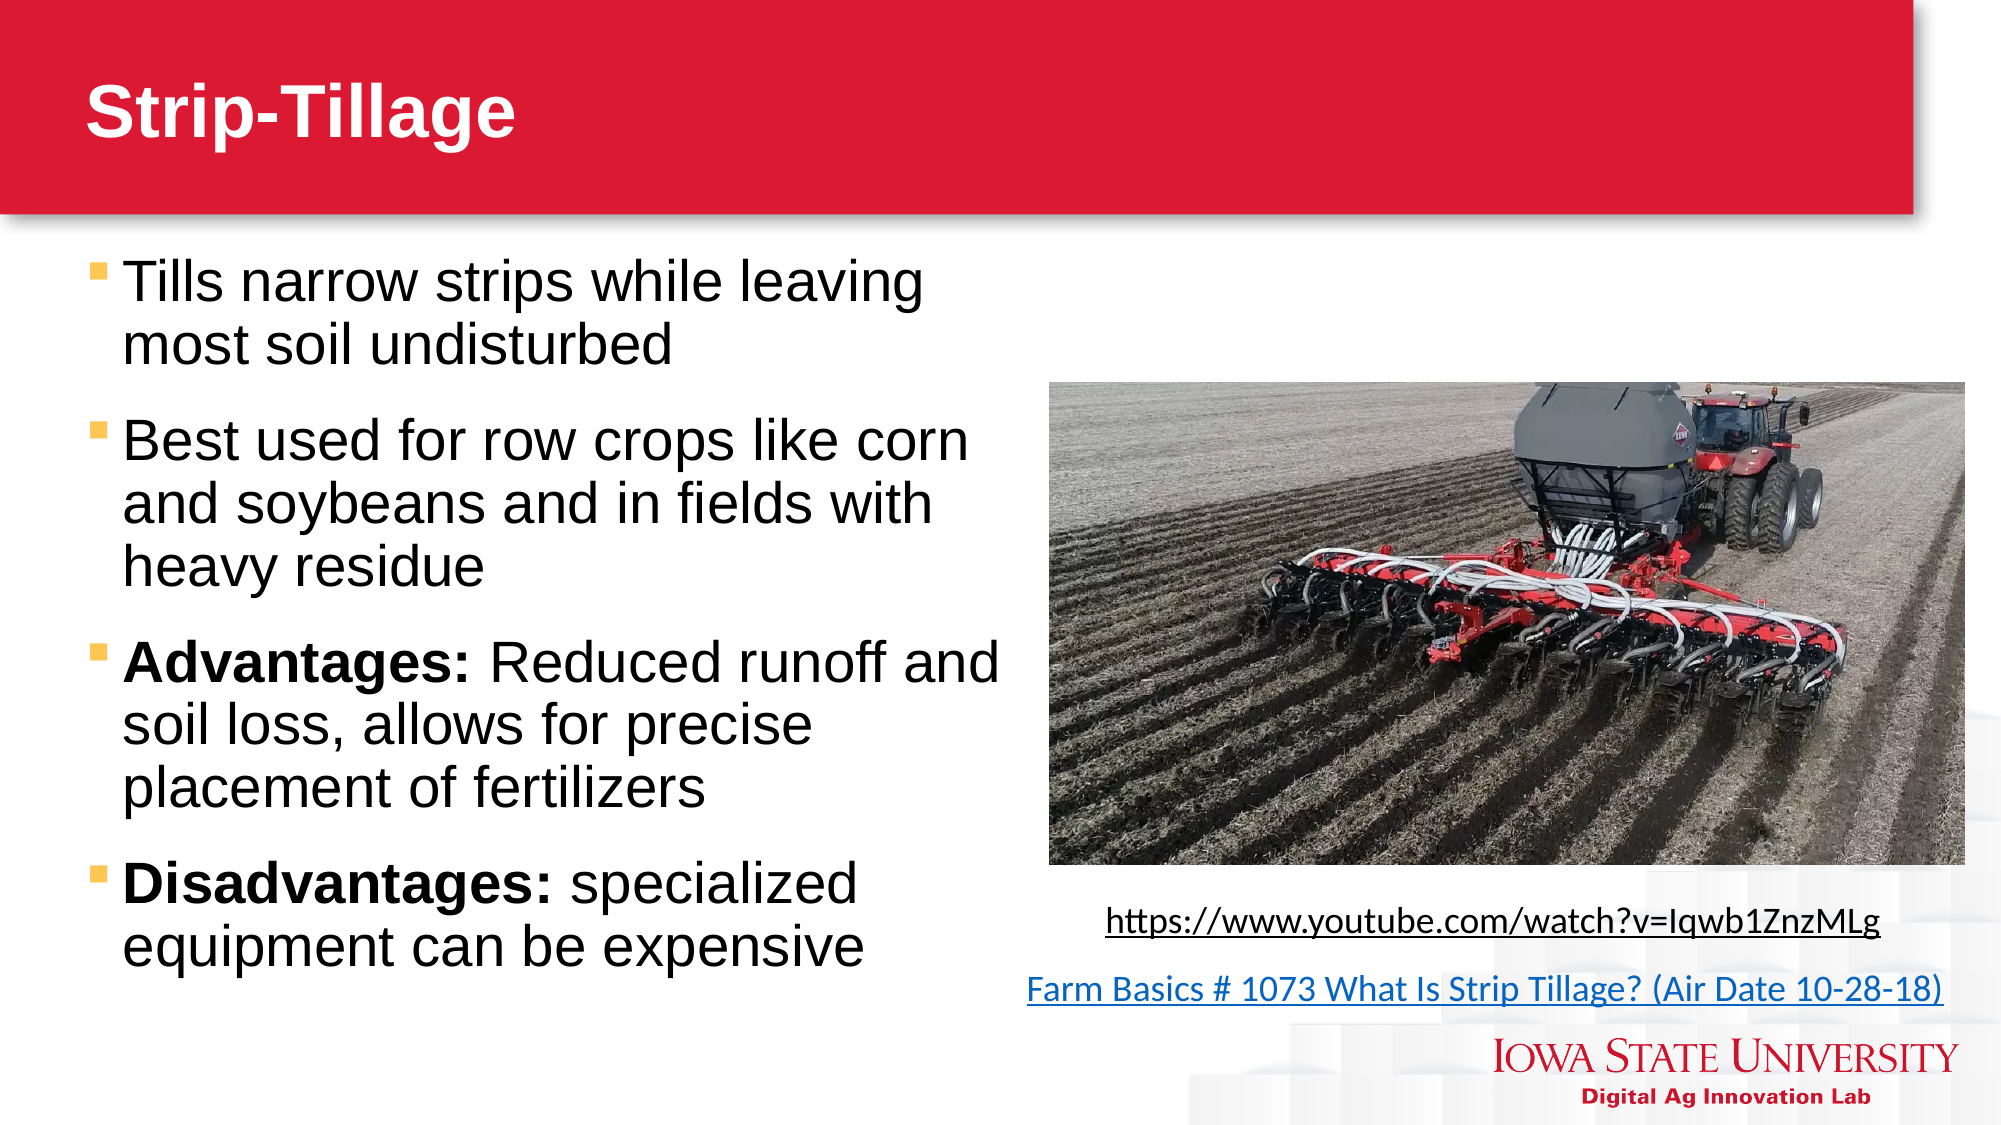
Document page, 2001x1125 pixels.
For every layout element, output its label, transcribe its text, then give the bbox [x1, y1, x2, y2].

list Tills narrow strips while leaving most soil undisturbed Best used for row crops like corn and soybeans and in fields with heavy residue Advantages: Reduced runoff and soil loss, allows for precise placement of fertilizers Disadvantages: specialized equipment can be expensive [85, 251, 1012, 1095]
text_box Strip-Tillage [85, 19, 1514, 213]
text_box Farm Basics # 1073 What Is Strip Tillage? (Air Date 10-28-18) [1011, 956, 2000, 1017]
text_box https://www.youtube.com/watch?v=Iqwb1ZnzMLg [1090, 888, 2000, 948]
picture [1484, 1028, 1982, 1116]
picture [1049, 382, 1965, 865]
